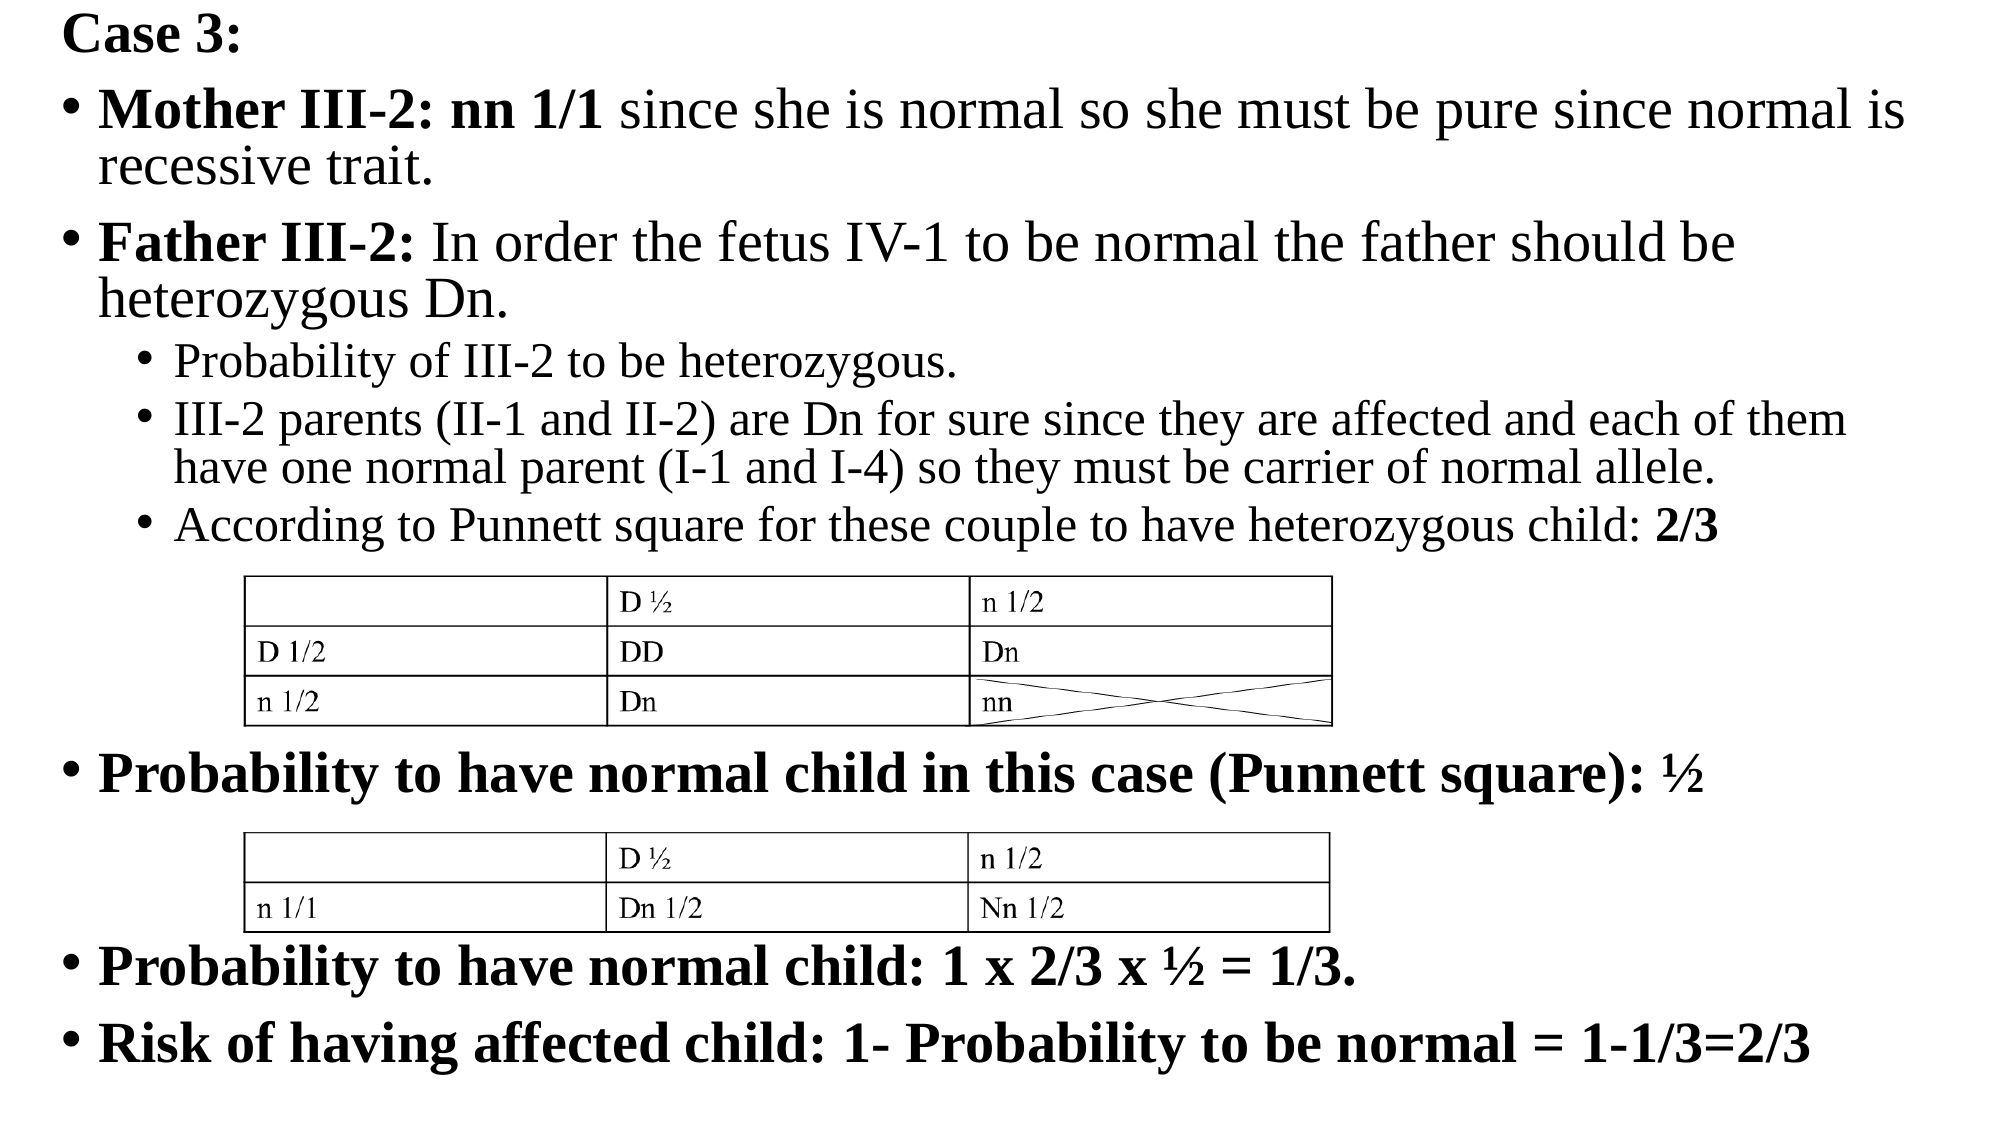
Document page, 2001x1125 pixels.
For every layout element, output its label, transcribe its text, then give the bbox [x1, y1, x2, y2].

list Case 3: Mother III-2: nn 1/1 since she is normal so she must be pure since normal is recessive trait. Father III-2: In order the fetus IV-1 to be normal the father should be heterozygous Dn. Probability of III-2 to be heterozygous. III-2 parents (II-1 and II-2) are Dn for sure since they are affected and each of them have one normal parent (I-1 and I-4) so they must be carrier of normal allele. According to Punnett square for these couple to have heterozygous child: 2/3 Probability to have normal child in this case (Punnett square): ½ Probability to have normal child: 1 x 2/3 x ½ = 1/3. Risk of having affected child: 1- Probability to be normal = 1-1/3=2/3 [46, 0, 1932, 1125]
picture [242, 828, 1331, 945]
picture [242, 570, 1335, 738]
